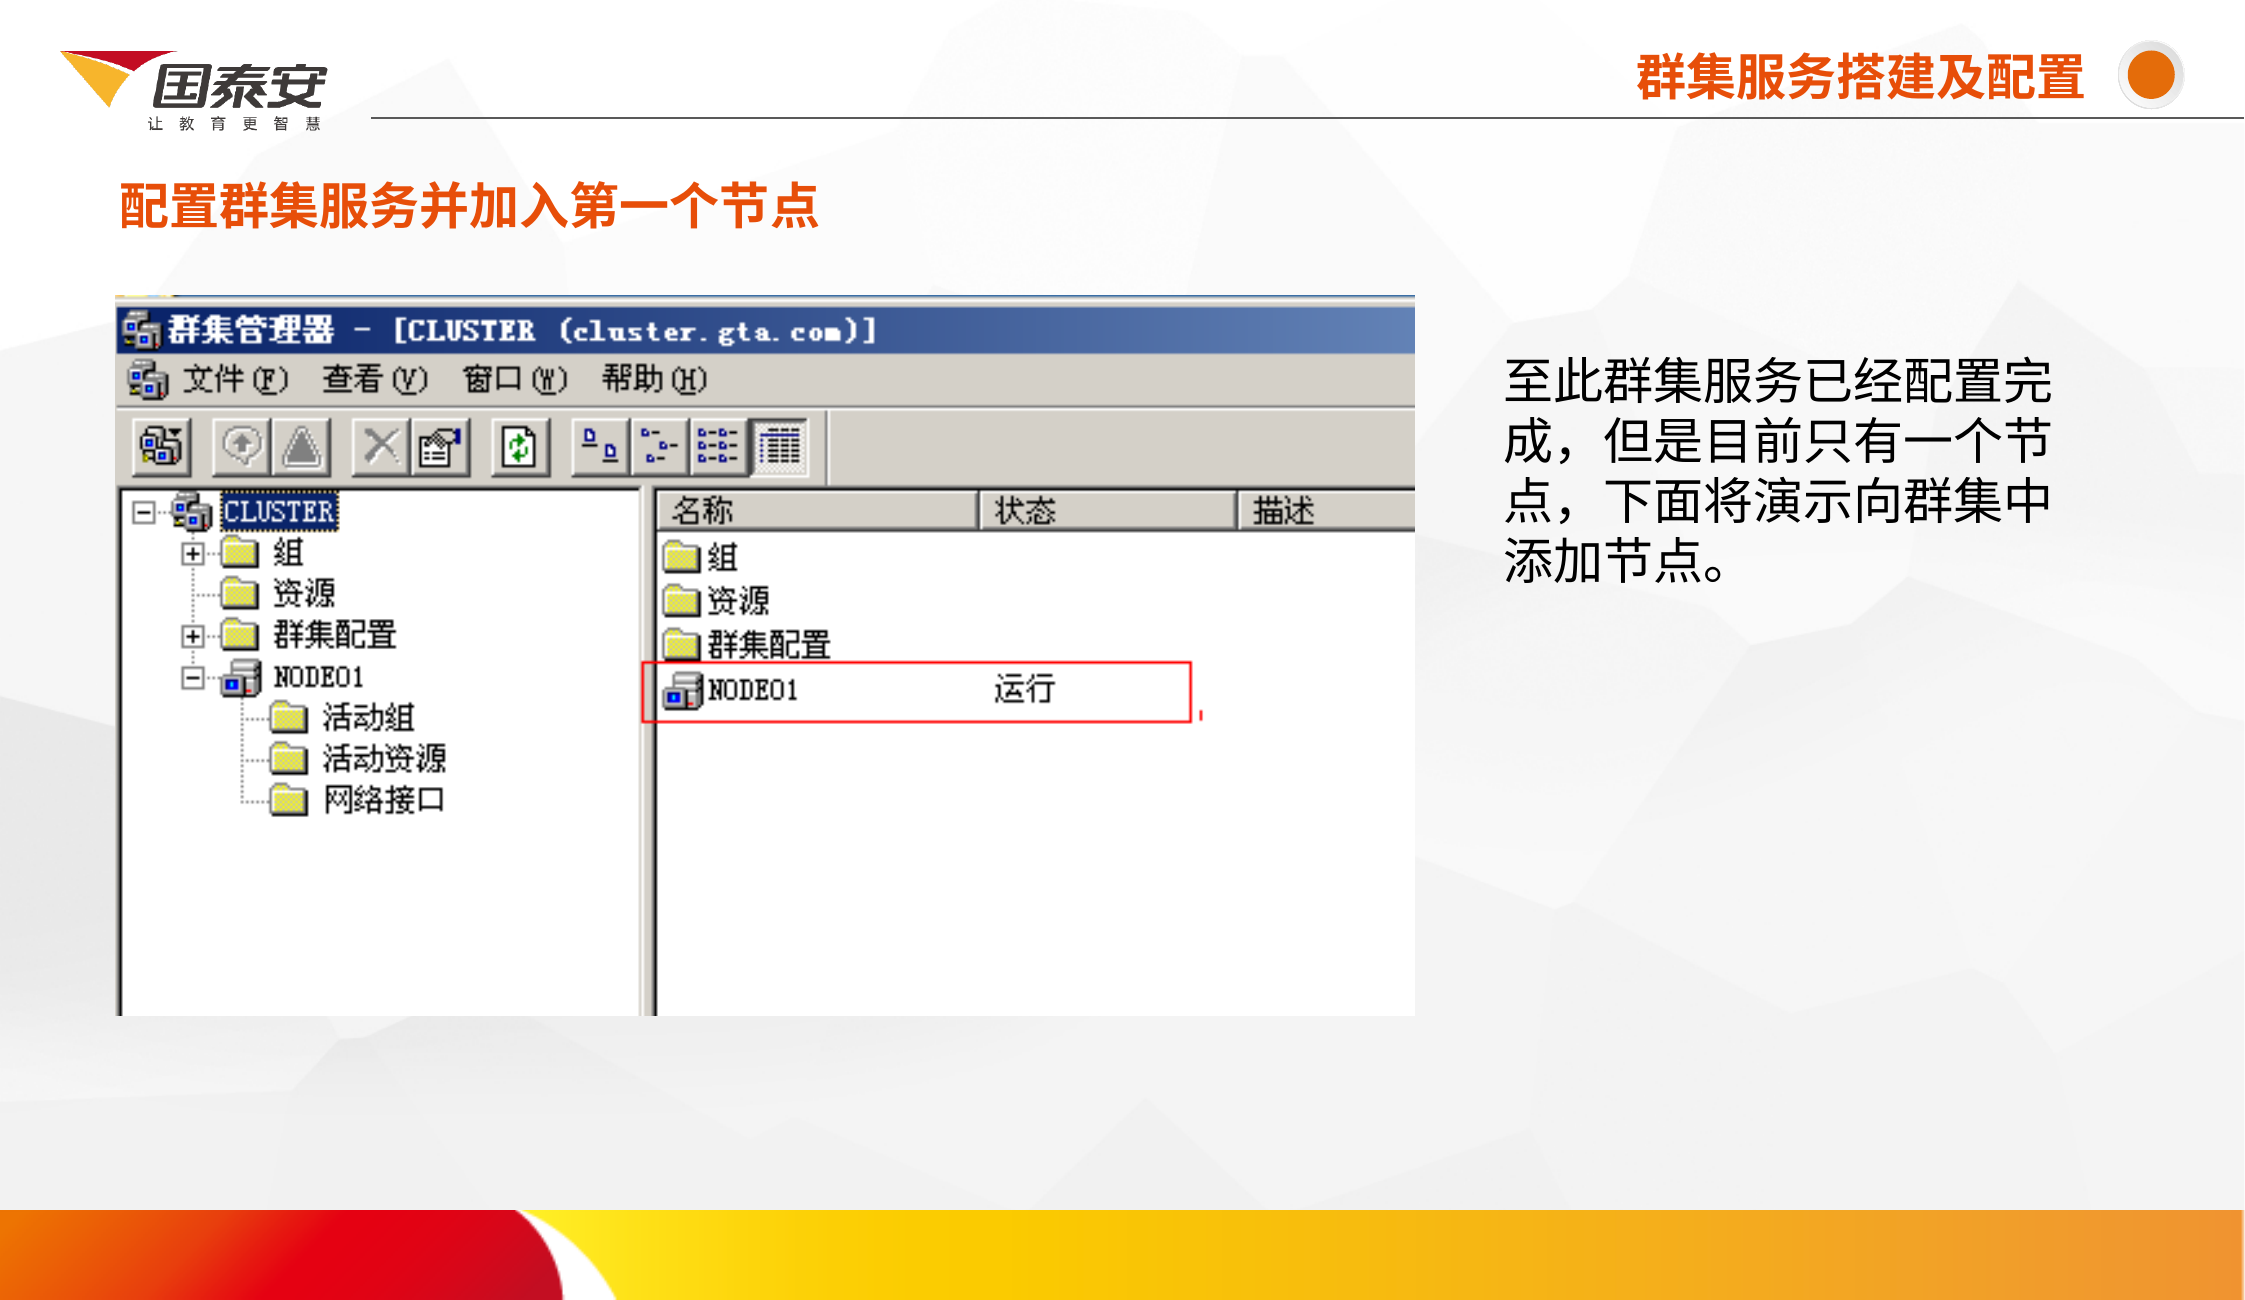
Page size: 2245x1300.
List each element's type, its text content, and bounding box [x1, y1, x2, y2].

list 配置群集服务并加入第一个节点 [105, 166, 2103, 233]
list 群集服务搭建及配置 [1334, 37, 2101, 121]
picture [0, 0, 2245, 1300]
text_box 至此群集服务已经配置完成，但是目前只有一个节点，下面将演示向群集中添加节点。 [1488, 342, 2103, 598]
